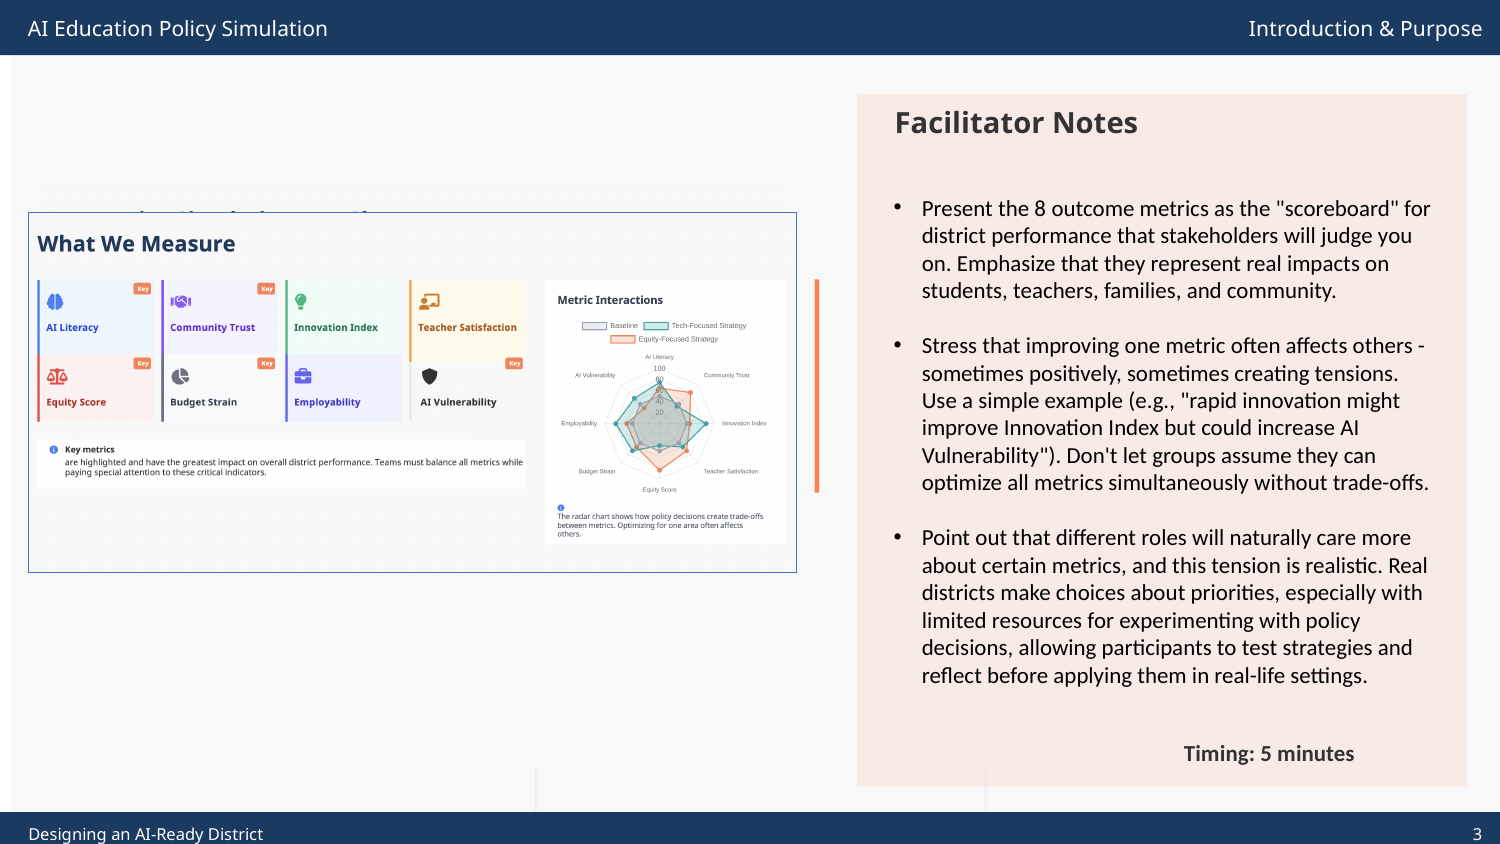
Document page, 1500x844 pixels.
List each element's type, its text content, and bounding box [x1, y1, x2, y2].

text_box Introduction & Purpose [1248, 14, 1484, 41]
picture [11, 43, 1500, 844]
text_box [0, 812, 11, 844]
text_box [0, 0, 1500, 56]
text_box AI Education Policy Simulation [27, 14, 330, 41]
